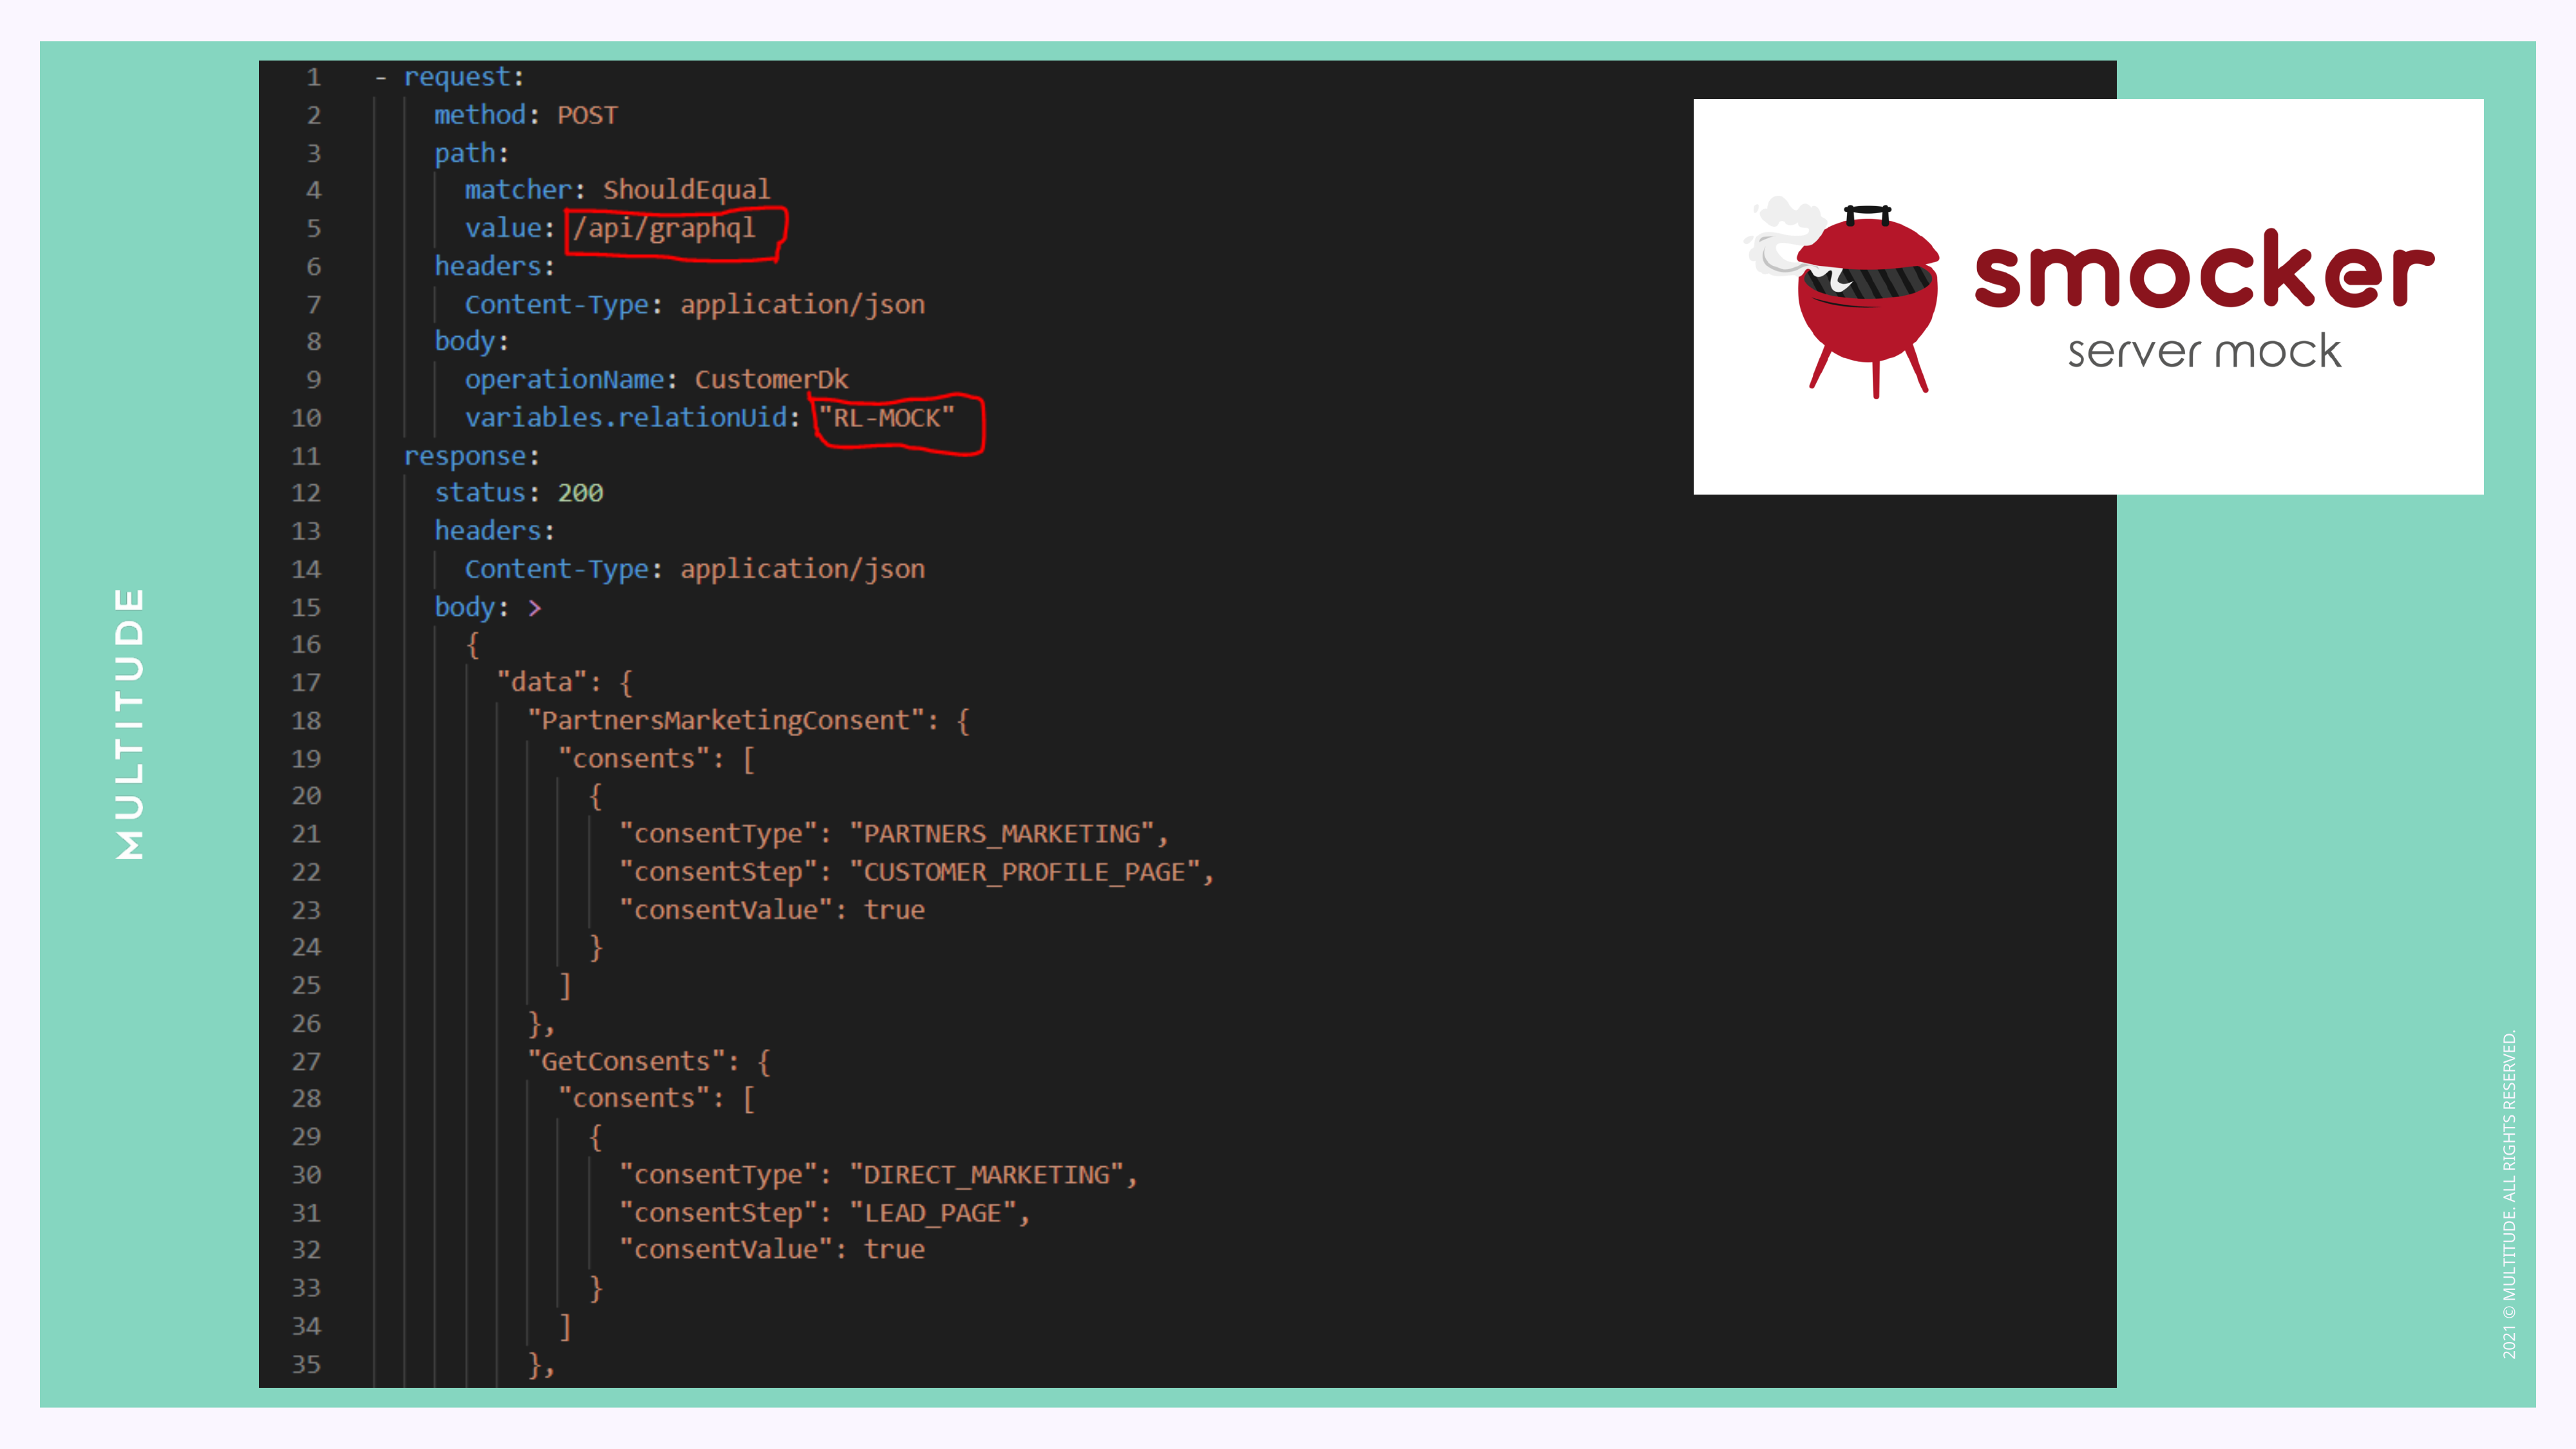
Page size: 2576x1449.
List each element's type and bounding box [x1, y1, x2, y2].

picture [259, 61, 2484, 1388]
picture [116, 591, 142, 858]
